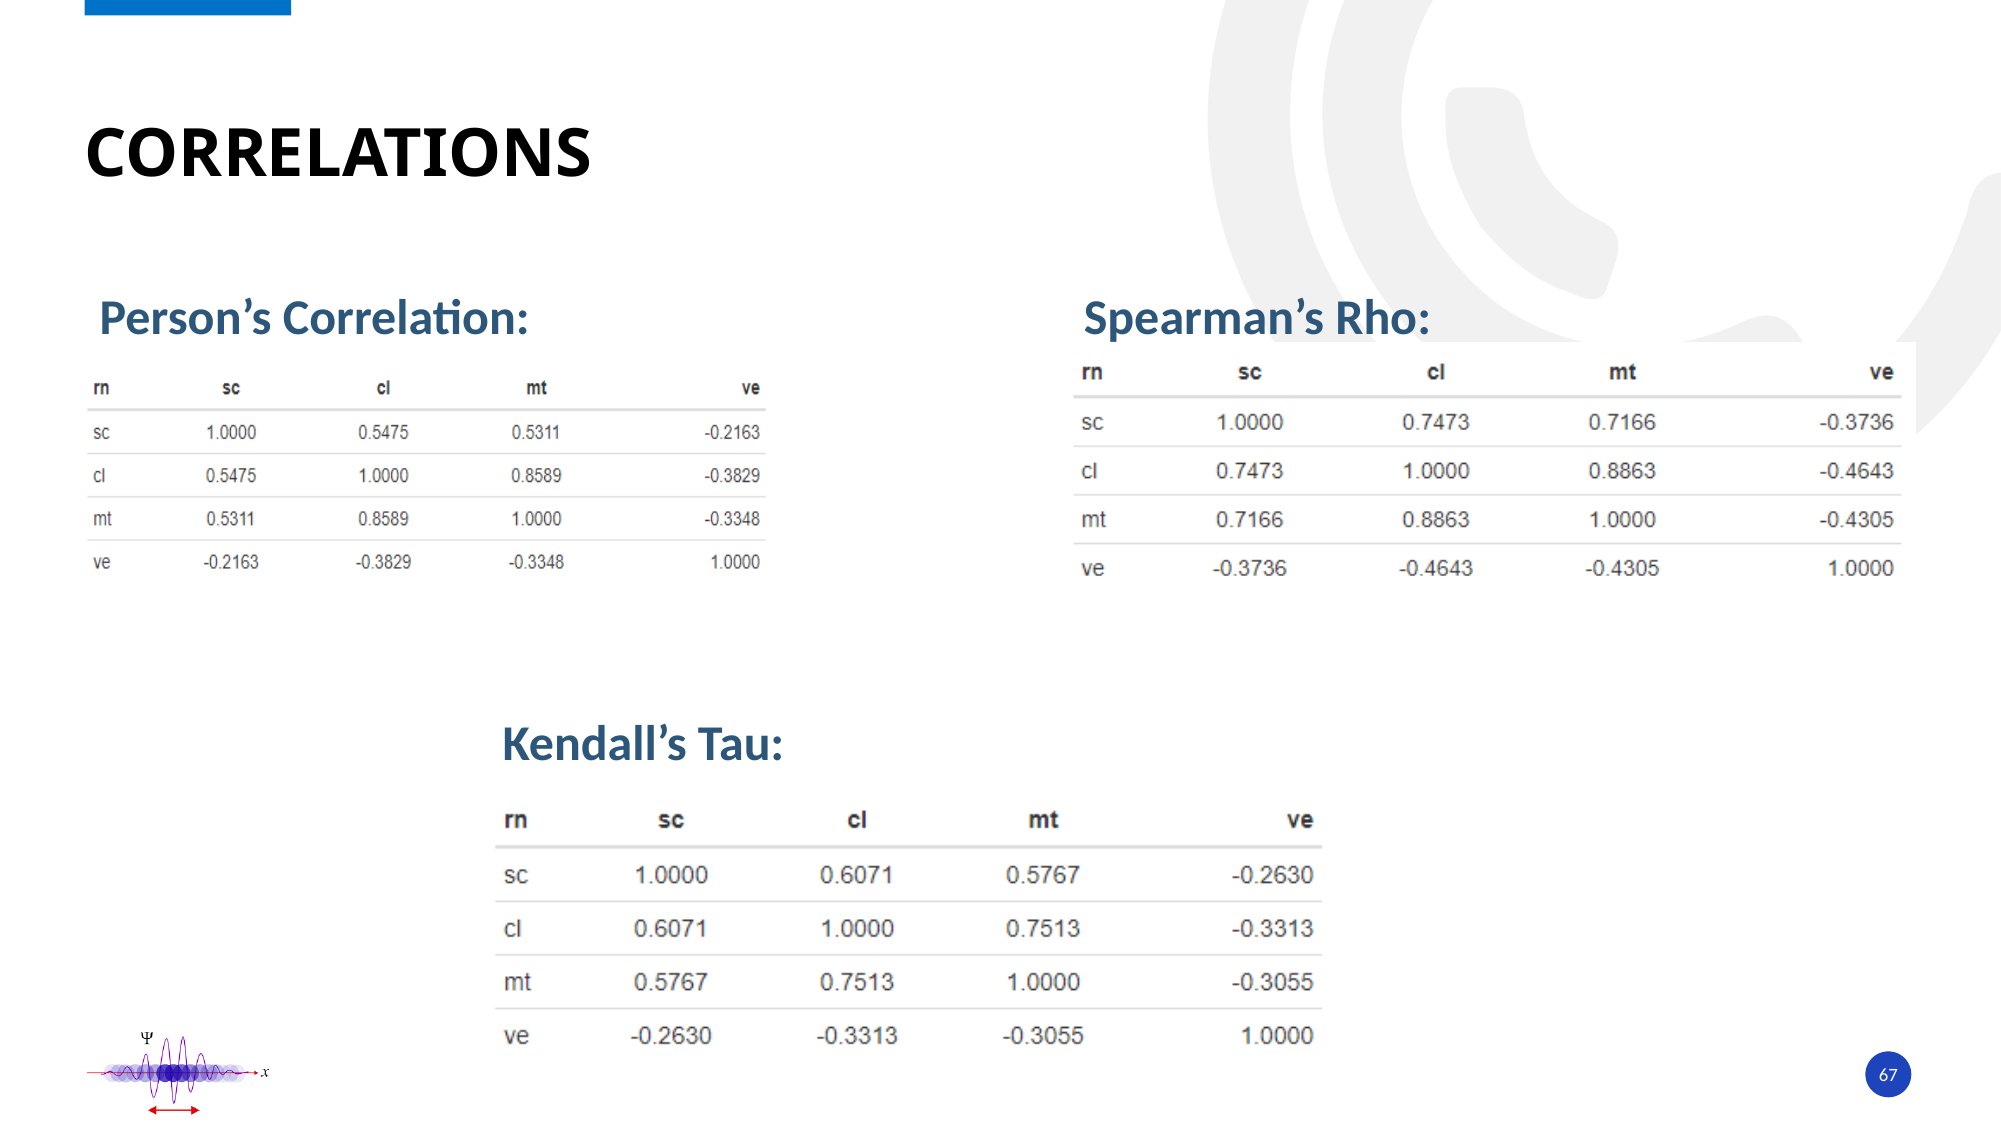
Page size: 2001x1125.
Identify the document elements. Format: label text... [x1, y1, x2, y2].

list Kendall’s Tau: [487, 643, 1338, 779]
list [84, 368, 781, 605]
picture [87, 1026, 269, 1116]
picture [1066, 342, 1916, 620]
list Person’s Correlation: [84, 218, 711, 354]
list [487, 792, 1338, 1084]
title Correlations [84, 40, 1914, 192]
text_box Spearman’s Rho: [1068, 277, 1458, 342]
slide_number 67 [1864, 1059, 1913, 1090]
